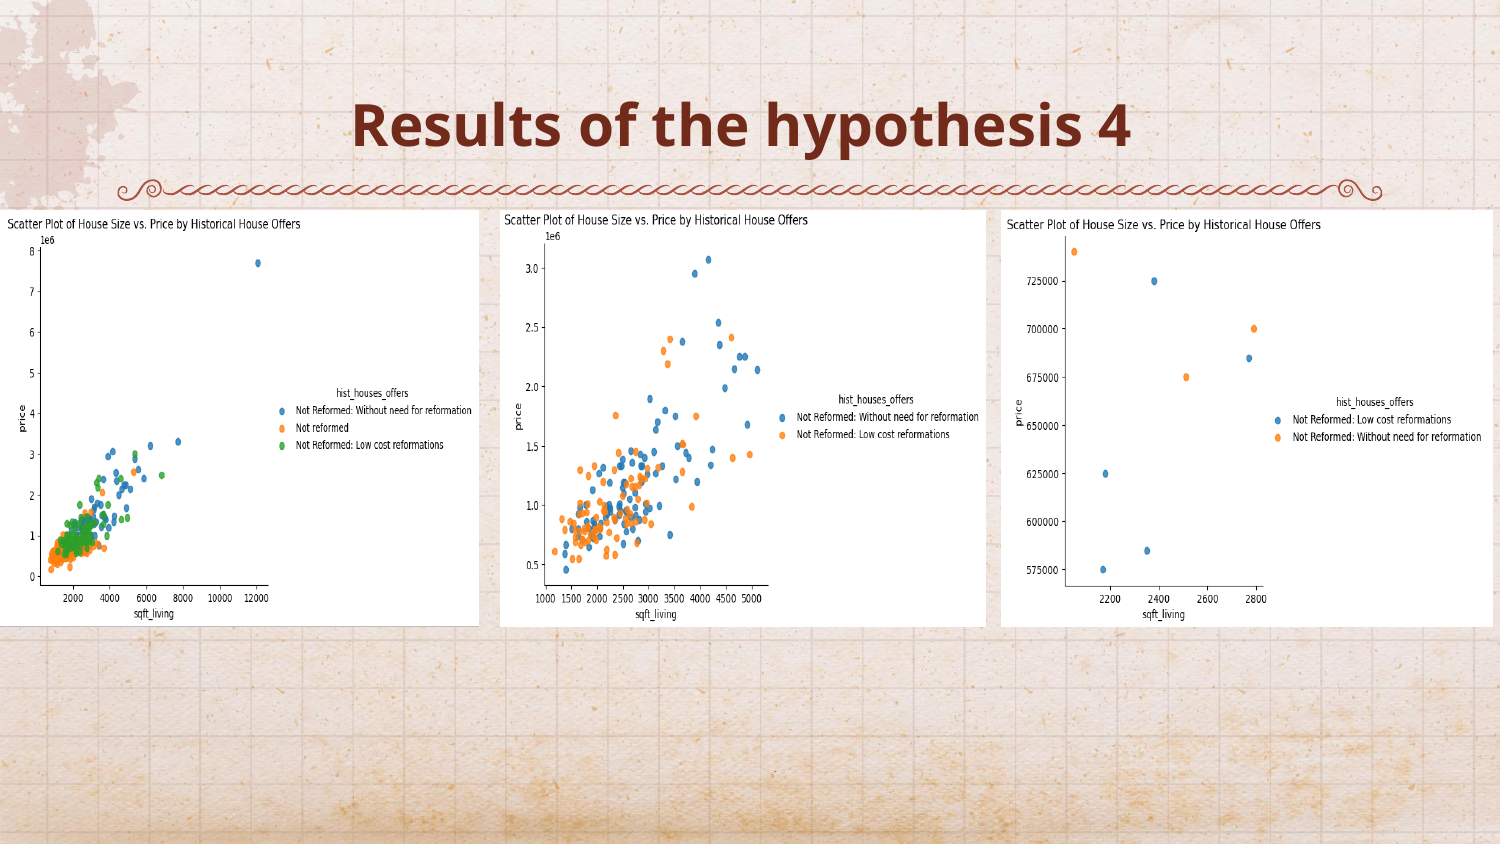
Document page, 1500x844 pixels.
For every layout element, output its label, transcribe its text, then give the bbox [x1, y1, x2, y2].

picture [0, 0, 1500, 844]
title Results of the hypothesis 4 [164, 76, 1319, 171]
